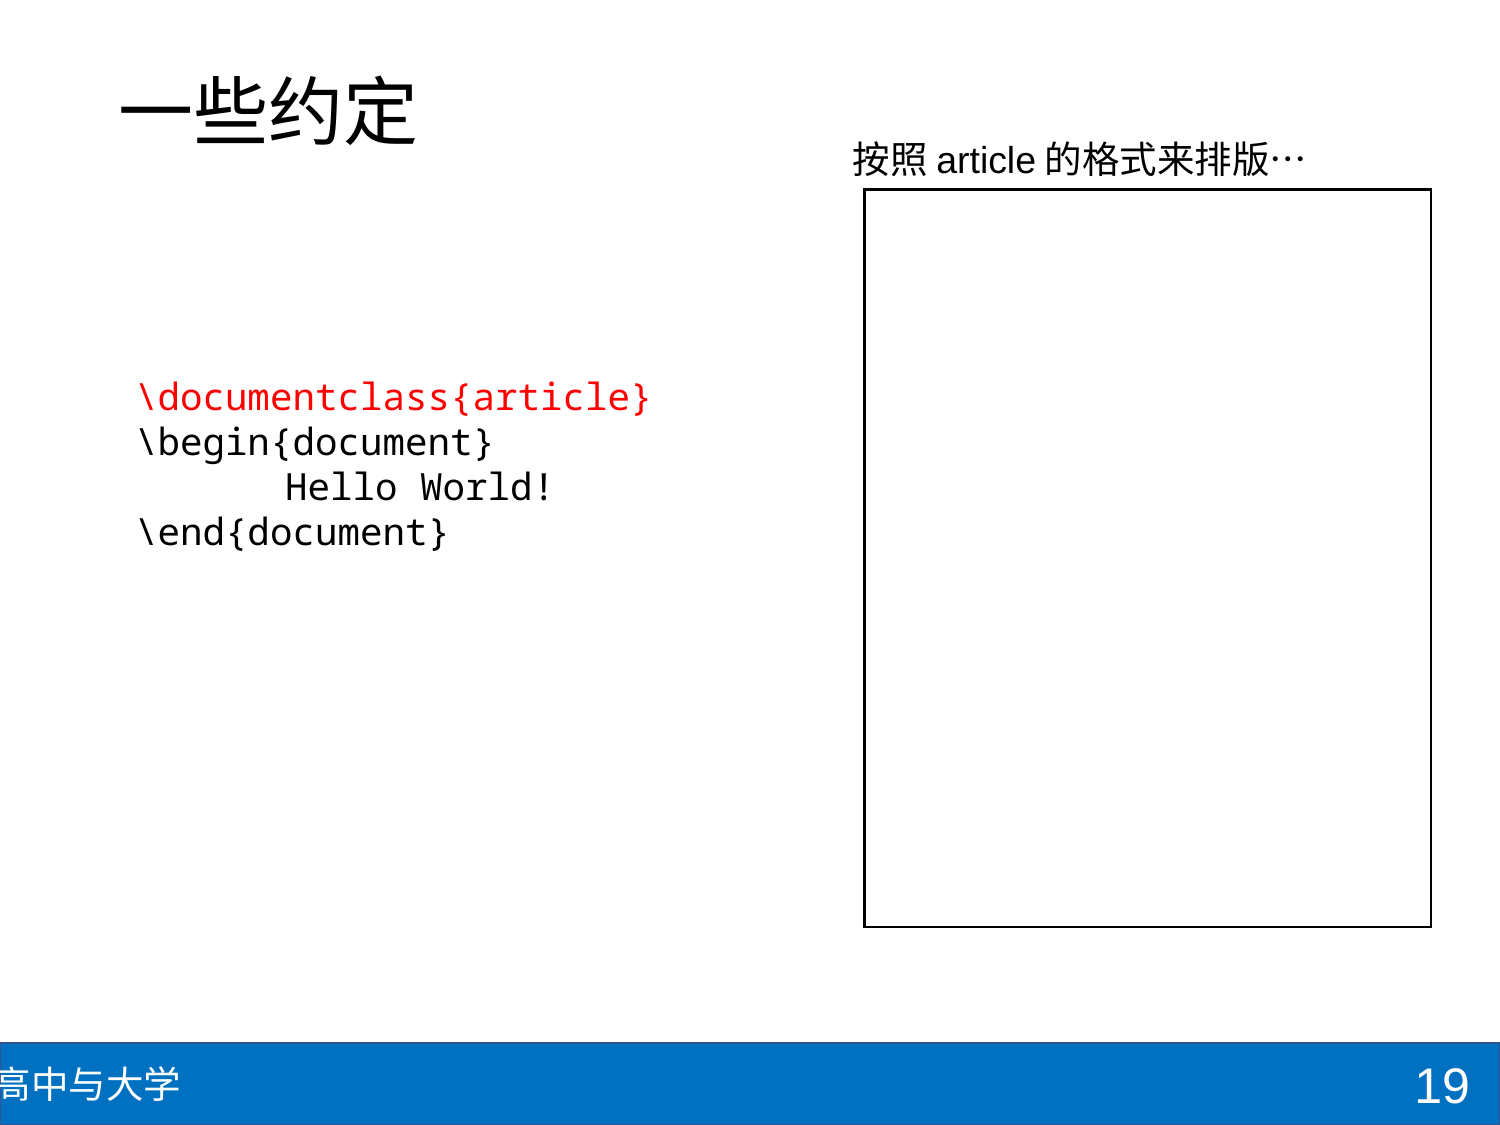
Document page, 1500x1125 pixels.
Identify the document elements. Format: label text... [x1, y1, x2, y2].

slide_number 19 [1147, 1054, 1485, 1114]
text_box \documentclass{article} \begin{document} Hello World! \end{document} [120, 365, 668, 561]
title 一些约定 [103, 59, 1397, 171]
text_box [863, 188, 1432, 928]
text_box 按照article的格式来排版… [837, 128, 1323, 189]
